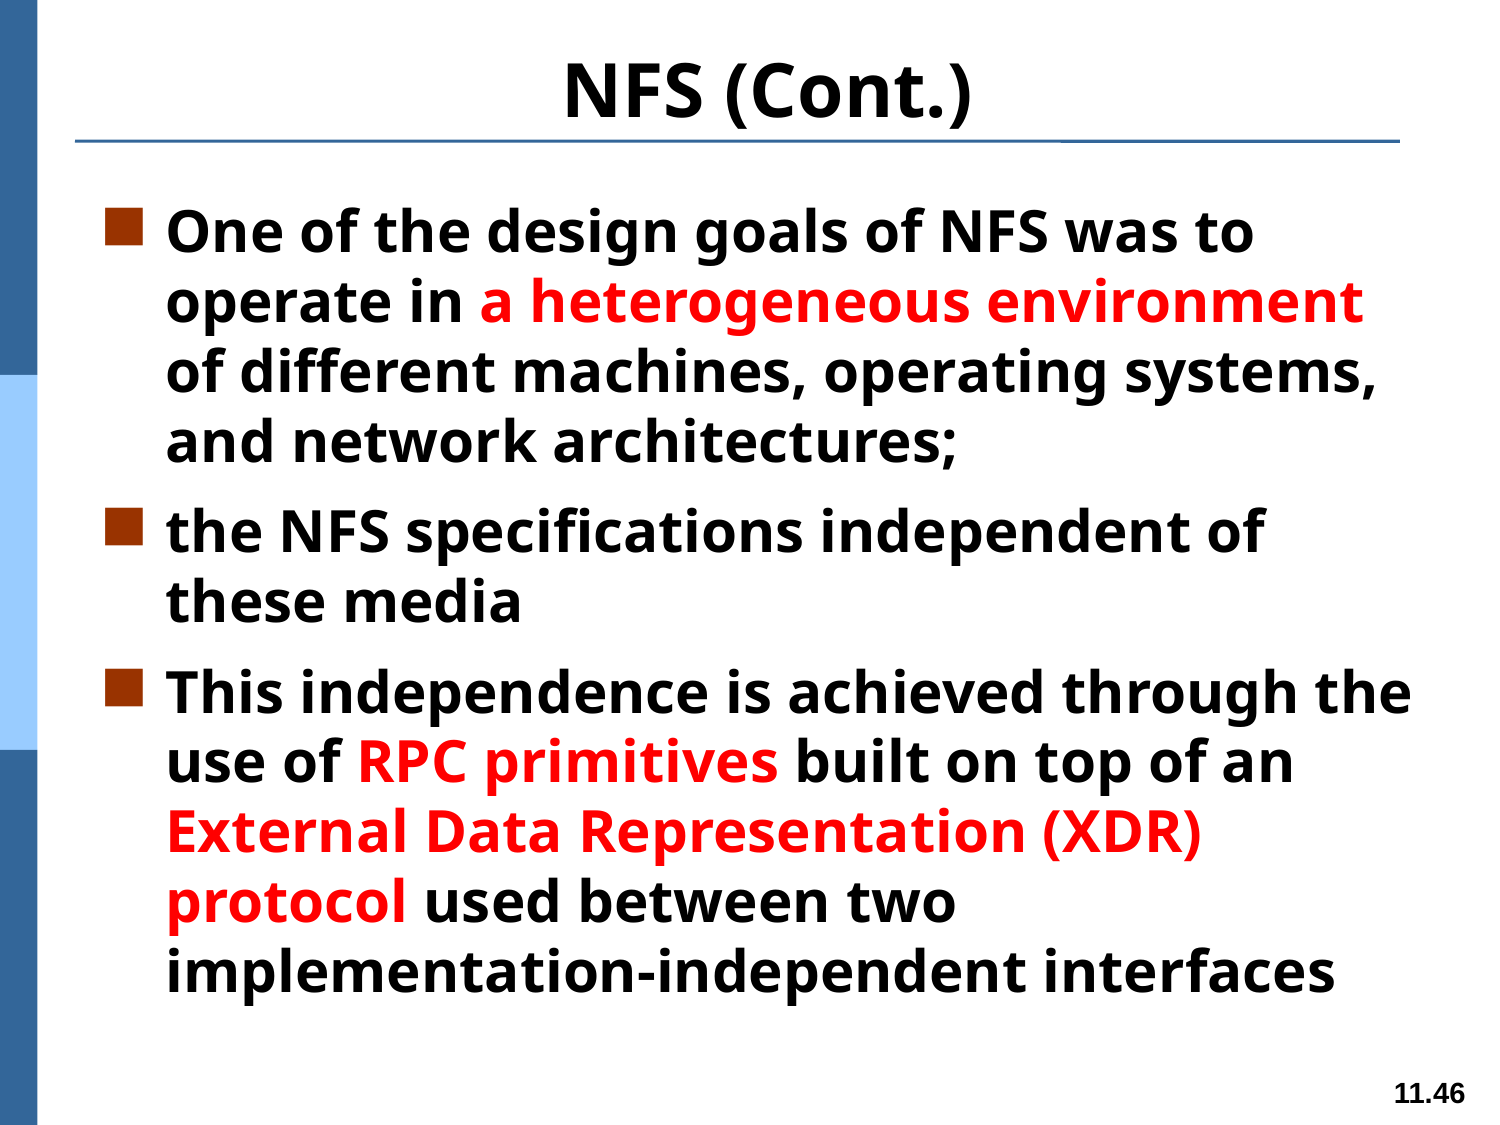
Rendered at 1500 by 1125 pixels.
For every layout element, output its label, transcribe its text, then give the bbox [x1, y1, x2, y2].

list One of the design goals of NFS was to operate in a heterogeneous environment of different machines, operating systems, and network architectures; the NFS specifications independent of these media This independence is achieved through the use of RPC primitives built on top of an External Data Representation (XDR) protocol used between two implementation-independent interfaces [94, 186, 1454, 930]
title NFS (Cont.) [92, 45, 1443, 141]
